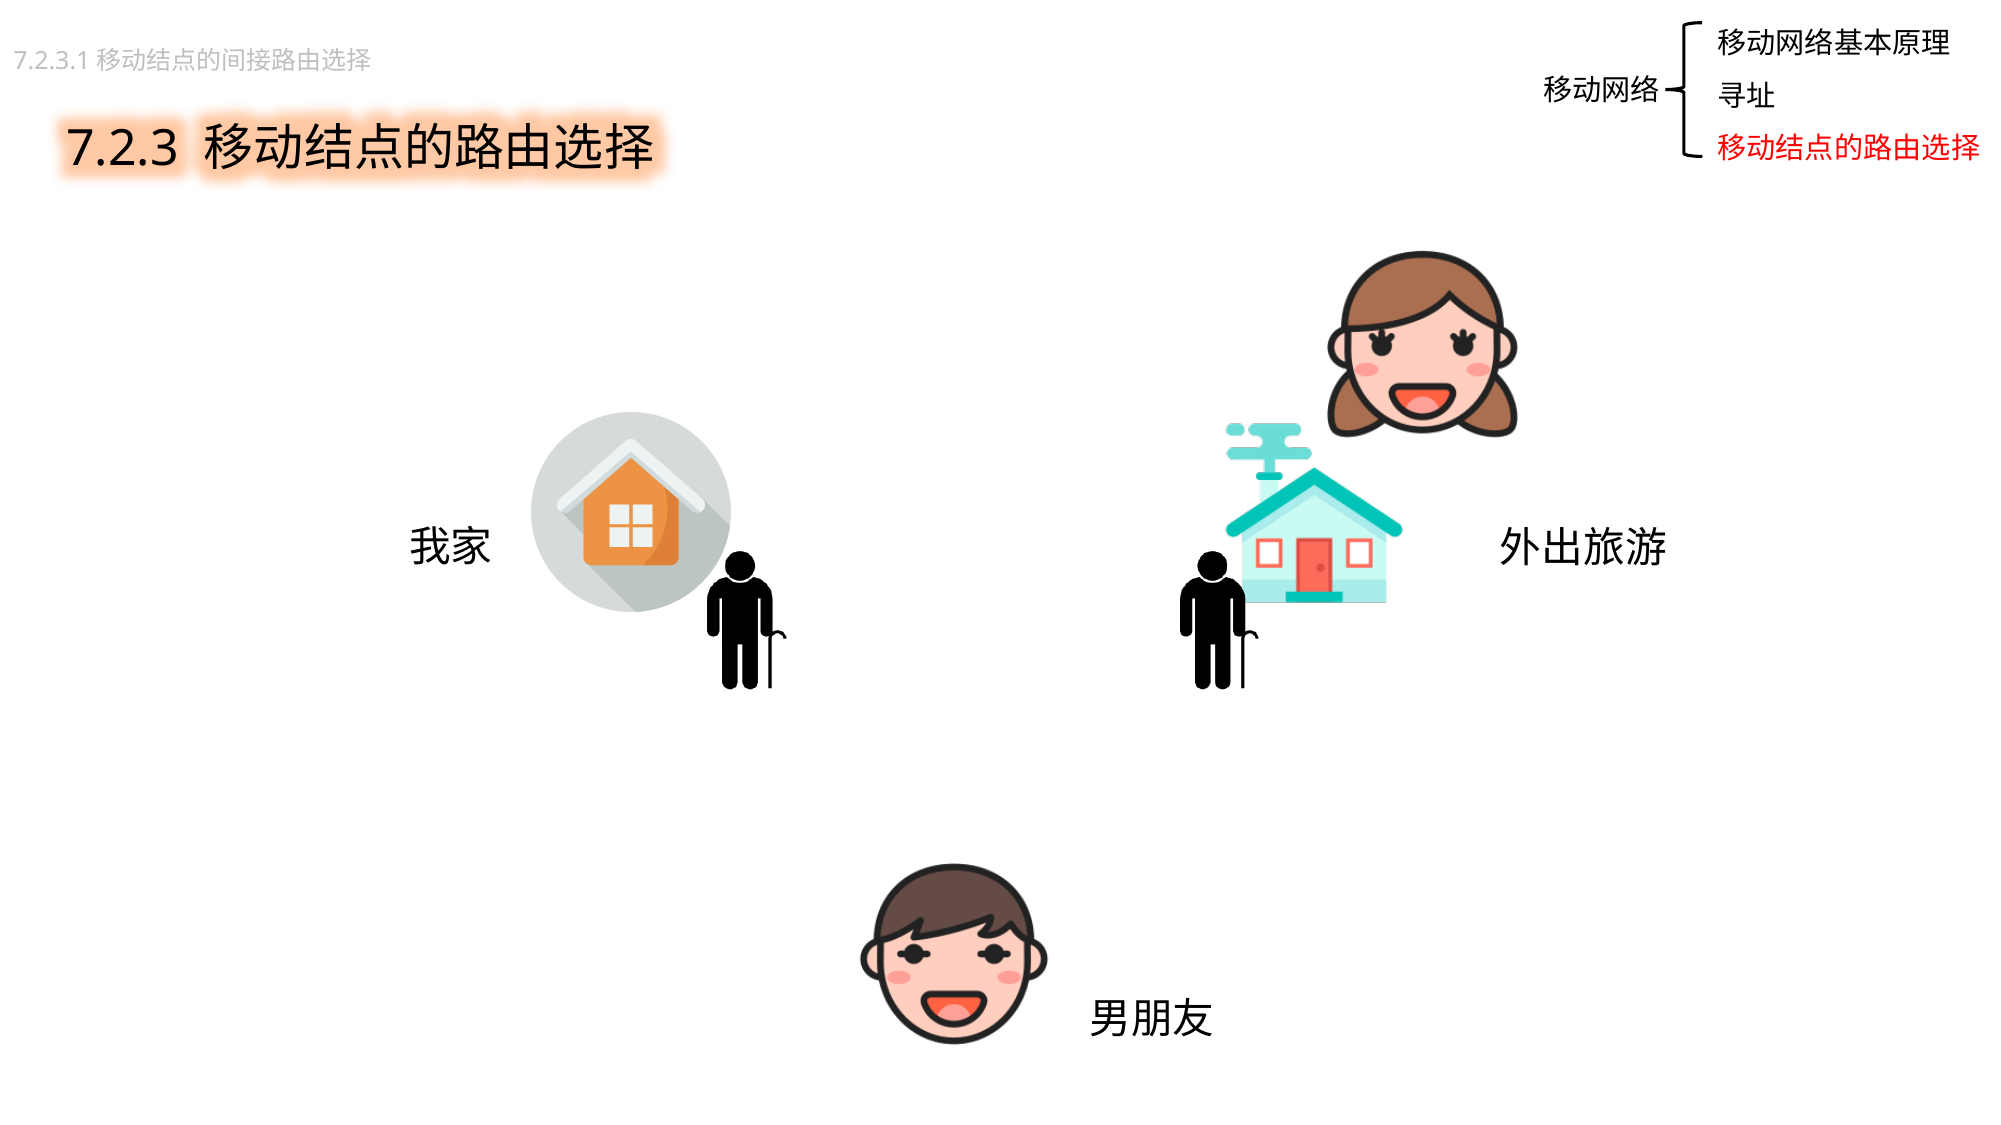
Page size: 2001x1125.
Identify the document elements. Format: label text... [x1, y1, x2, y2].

text_box [1665, 21, 1702, 158]
text_box 移动网络 [1528, 64, 1682, 115]
picture [531, 412, 826, 699]
picture [1140, 238, 1531, 699]
text_box 外出旅游 [1485, 513, 1748, 578]
picture [847, 847, 1061, 1061]
text_box 我家 [394, 511, 531, 577]
text_box 7.2.3 移动结点的路由选择 [48, 52, 673, 209]
text_box 男朋友 [1074, 984, 1271, 1050]
text_box 7.2.3.1移动结点的间接路由选择 [0, 37, 387, 82]
text_box 移动网络基本原理 寻址 移动结点的路由选择 [1702, 0, 2000, 172]
text_box 2 [42, 45, 681, 217]
text_box [46, 49, 677, 213]
